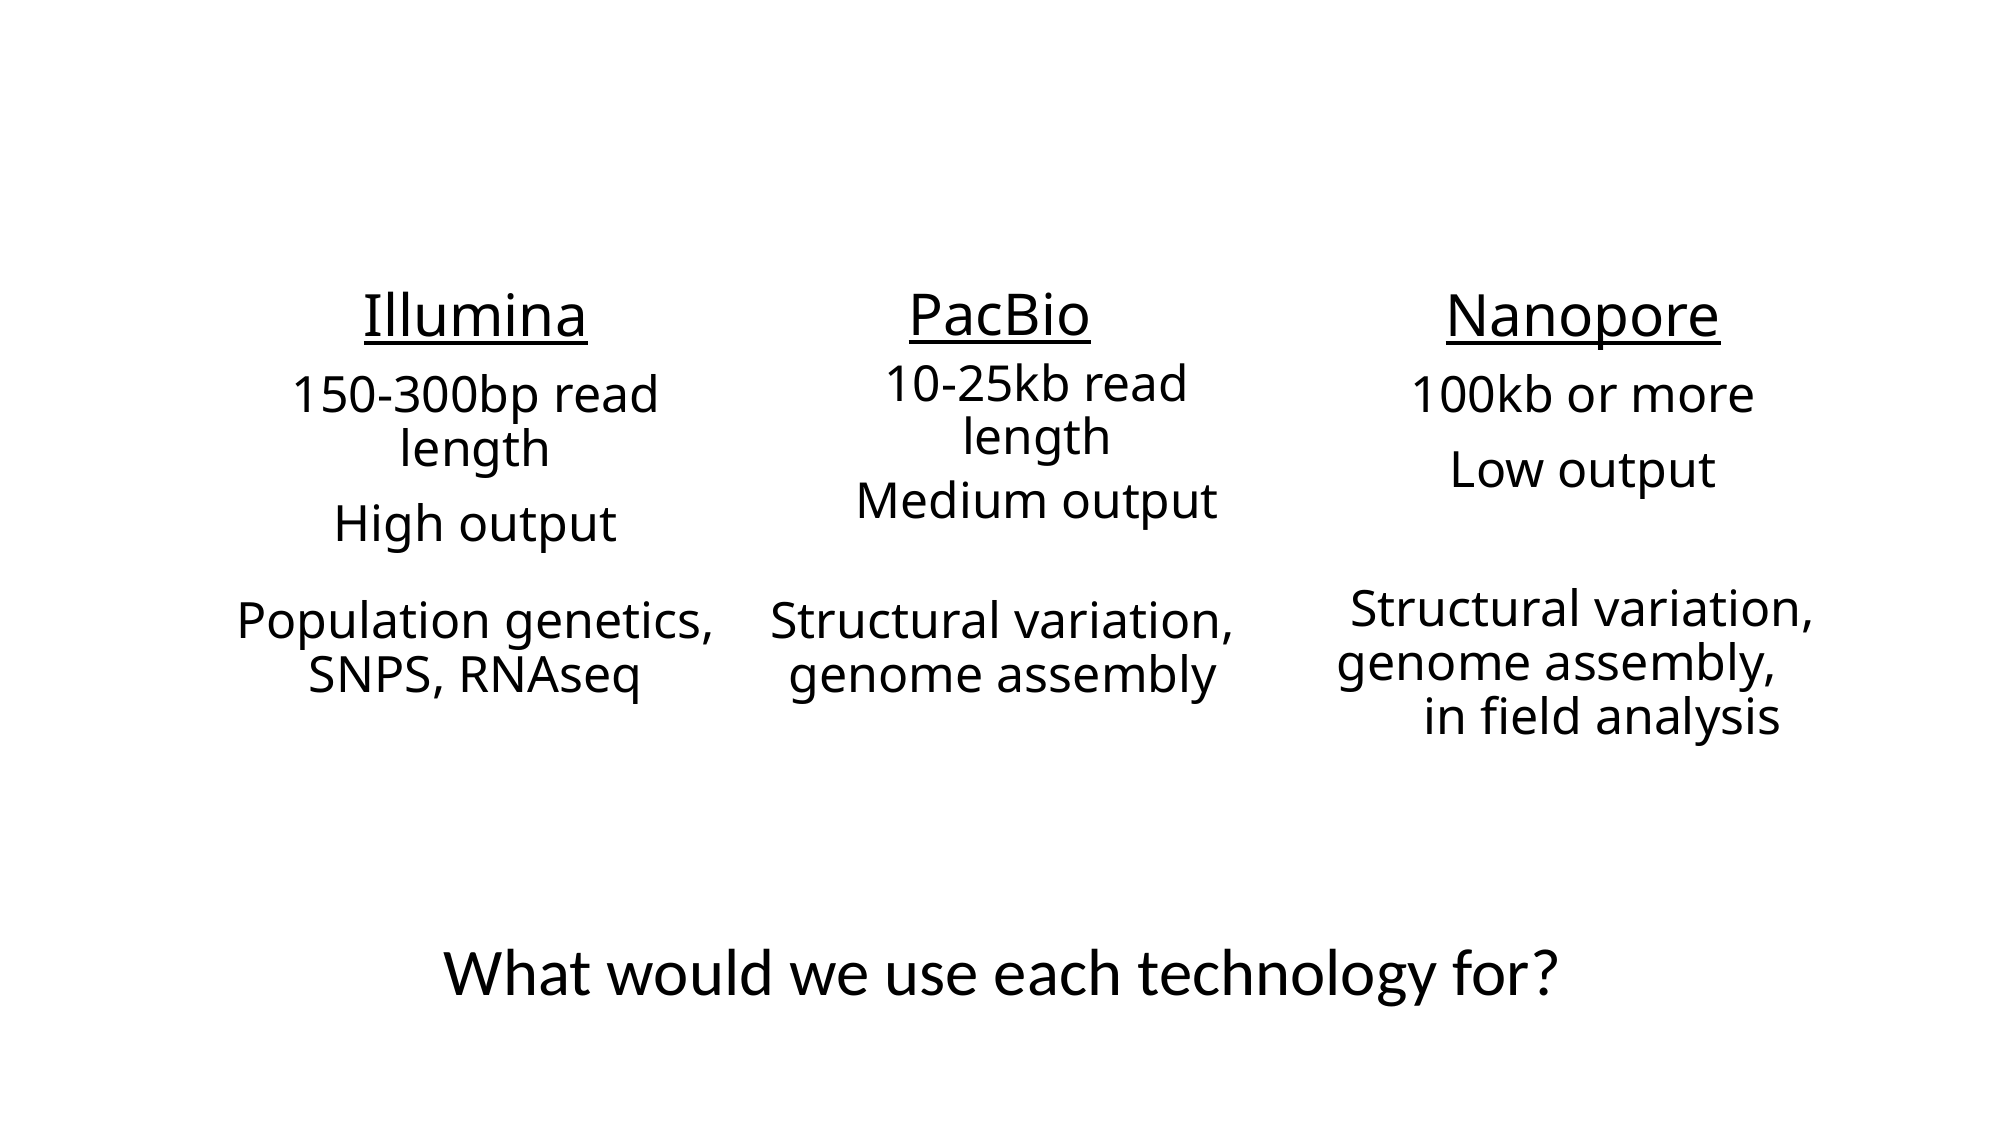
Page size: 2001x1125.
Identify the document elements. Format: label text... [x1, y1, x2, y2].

text_box Population genetics, SNPS, RNAseq [213, 587, 738, 872]
text_box Nanopore 100kb or more Low output [1321, 278, 1846, 538]
text_box Structural variation, genome assembly, in field analysis [1320, 576, 1845, 860]
text_box PacBio 10-25kb read length Medium output [738, 278, 1263, 538]
text_box Illumina 150-300bp read length High output [213, 278, 738, 563]
text_box What would we use each technology for? [429, 921, 1577, 1017]
text_box Structural variation, genome assembly [740, 587, 1265, 872]
